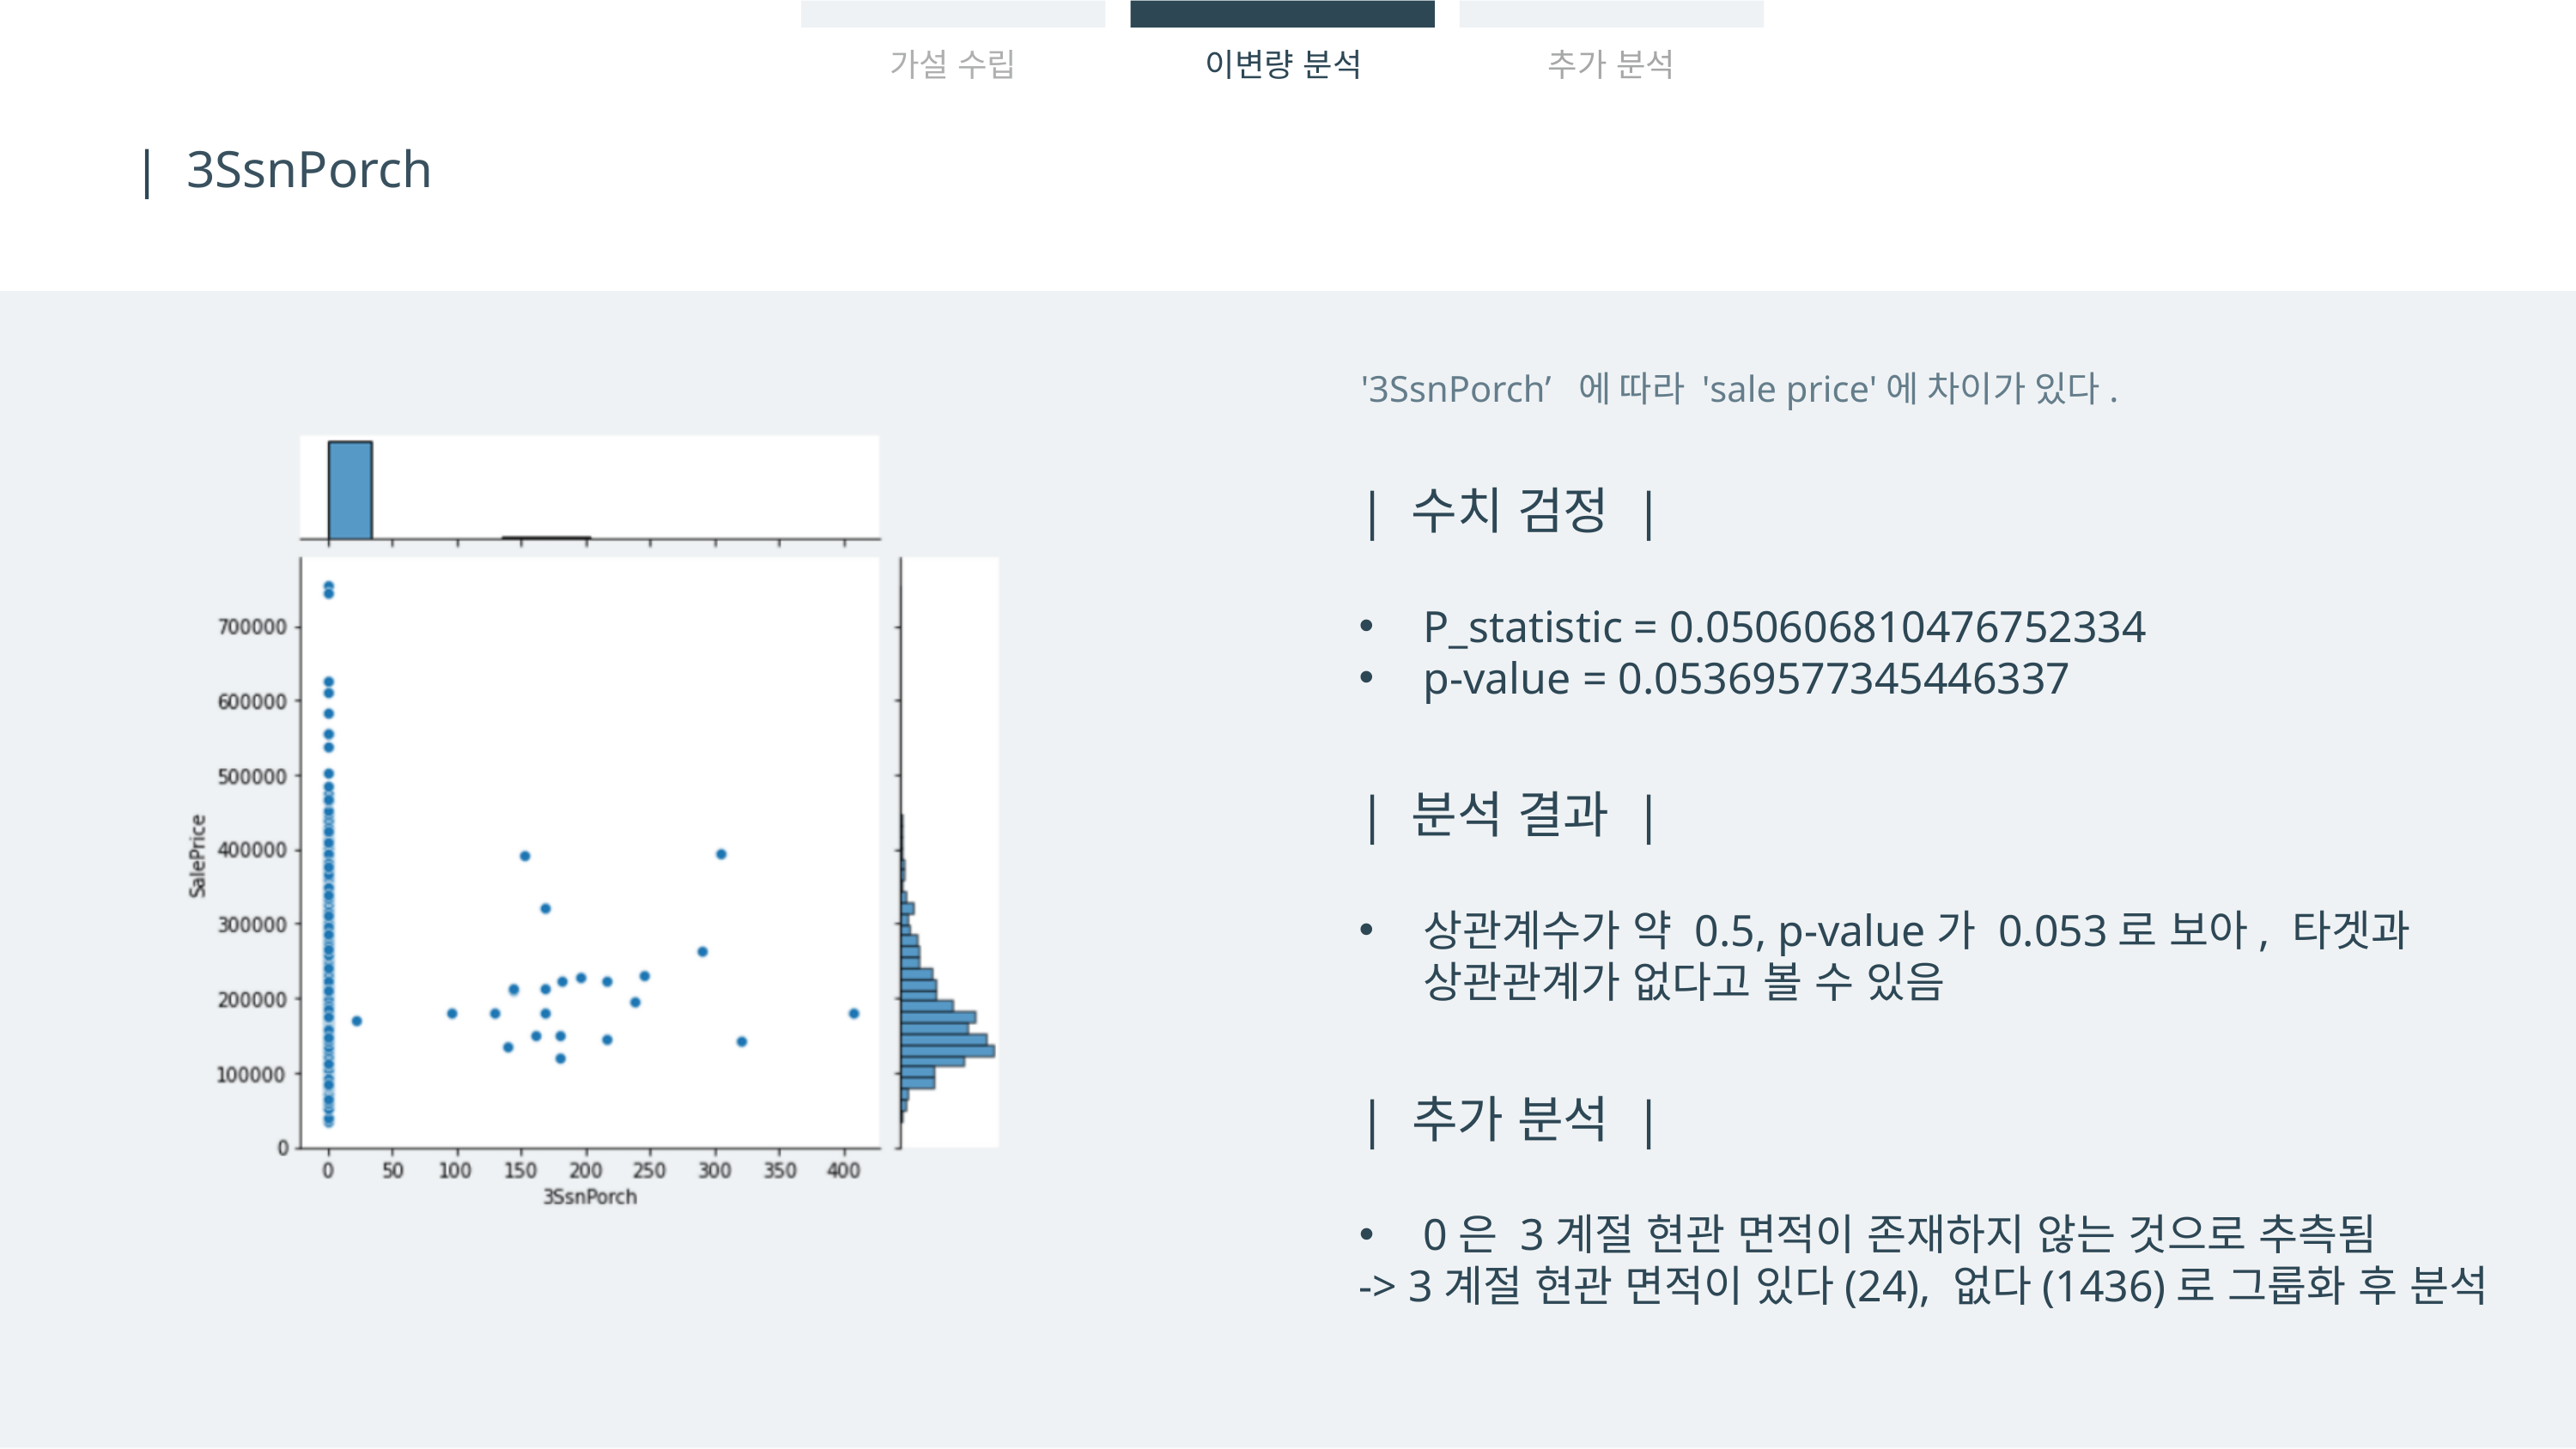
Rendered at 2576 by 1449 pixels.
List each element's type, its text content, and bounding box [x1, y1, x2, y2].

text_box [137, 425, 1008, 1217]
text_box | 3SsnPorch [120, 130, 744, 204]
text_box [800, 0, 1765, 130]
picture [0, 291, 2576, 1449]
